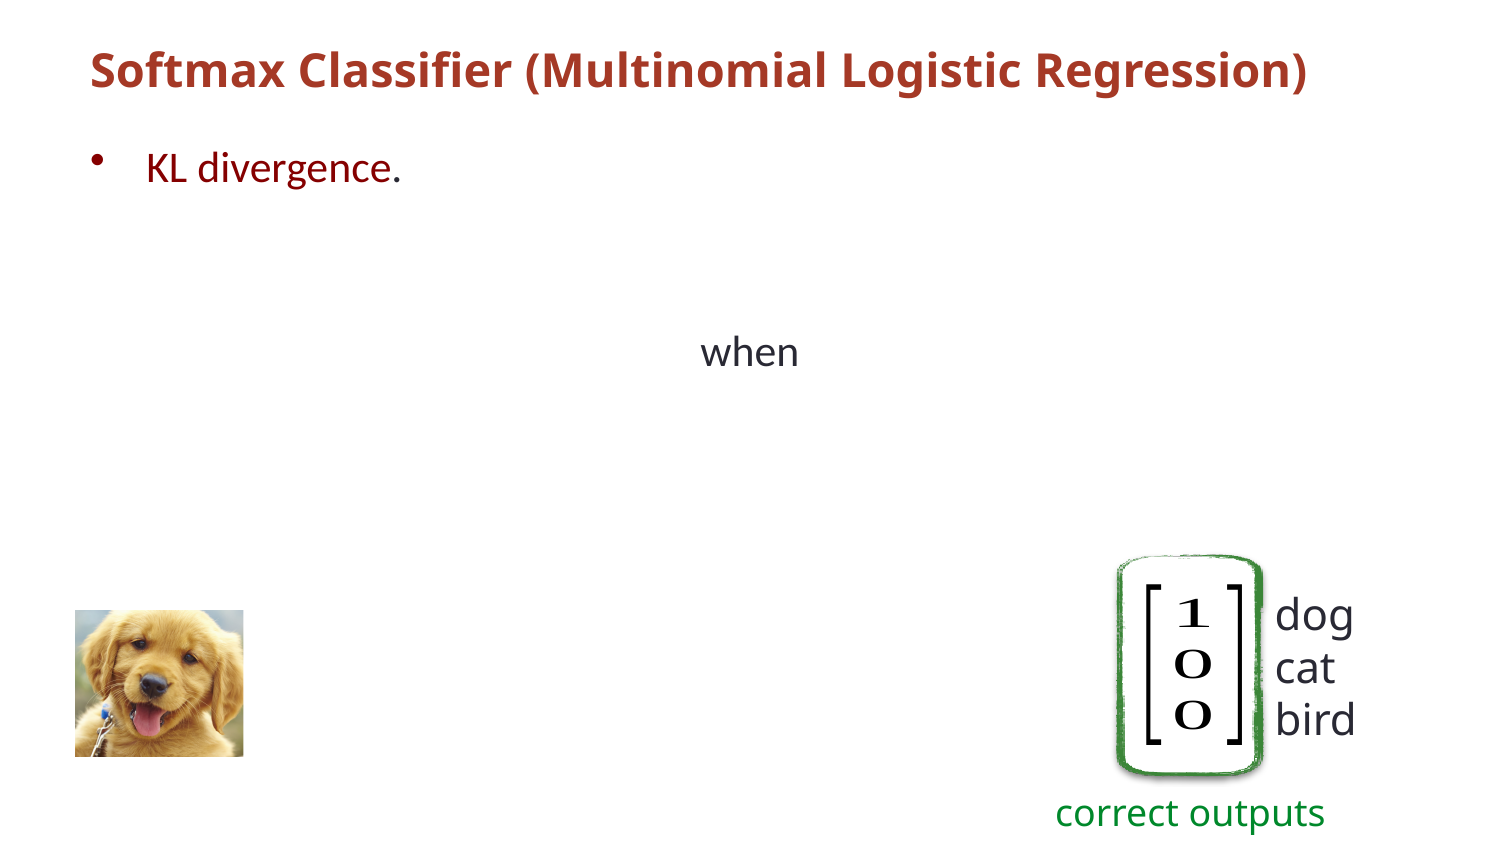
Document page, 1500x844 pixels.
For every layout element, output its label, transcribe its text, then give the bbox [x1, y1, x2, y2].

picture [74, 610, 244, 757]
picture [1115, 553, 1266, 777]
text_box dog cat bird [1266, 579, 1372, 752]
text_box correct outputs [1034, 783, 1347, 841]
title Softmax Classifier (Multinomial Logistic Regression) [75, 24, 1425, 113]
